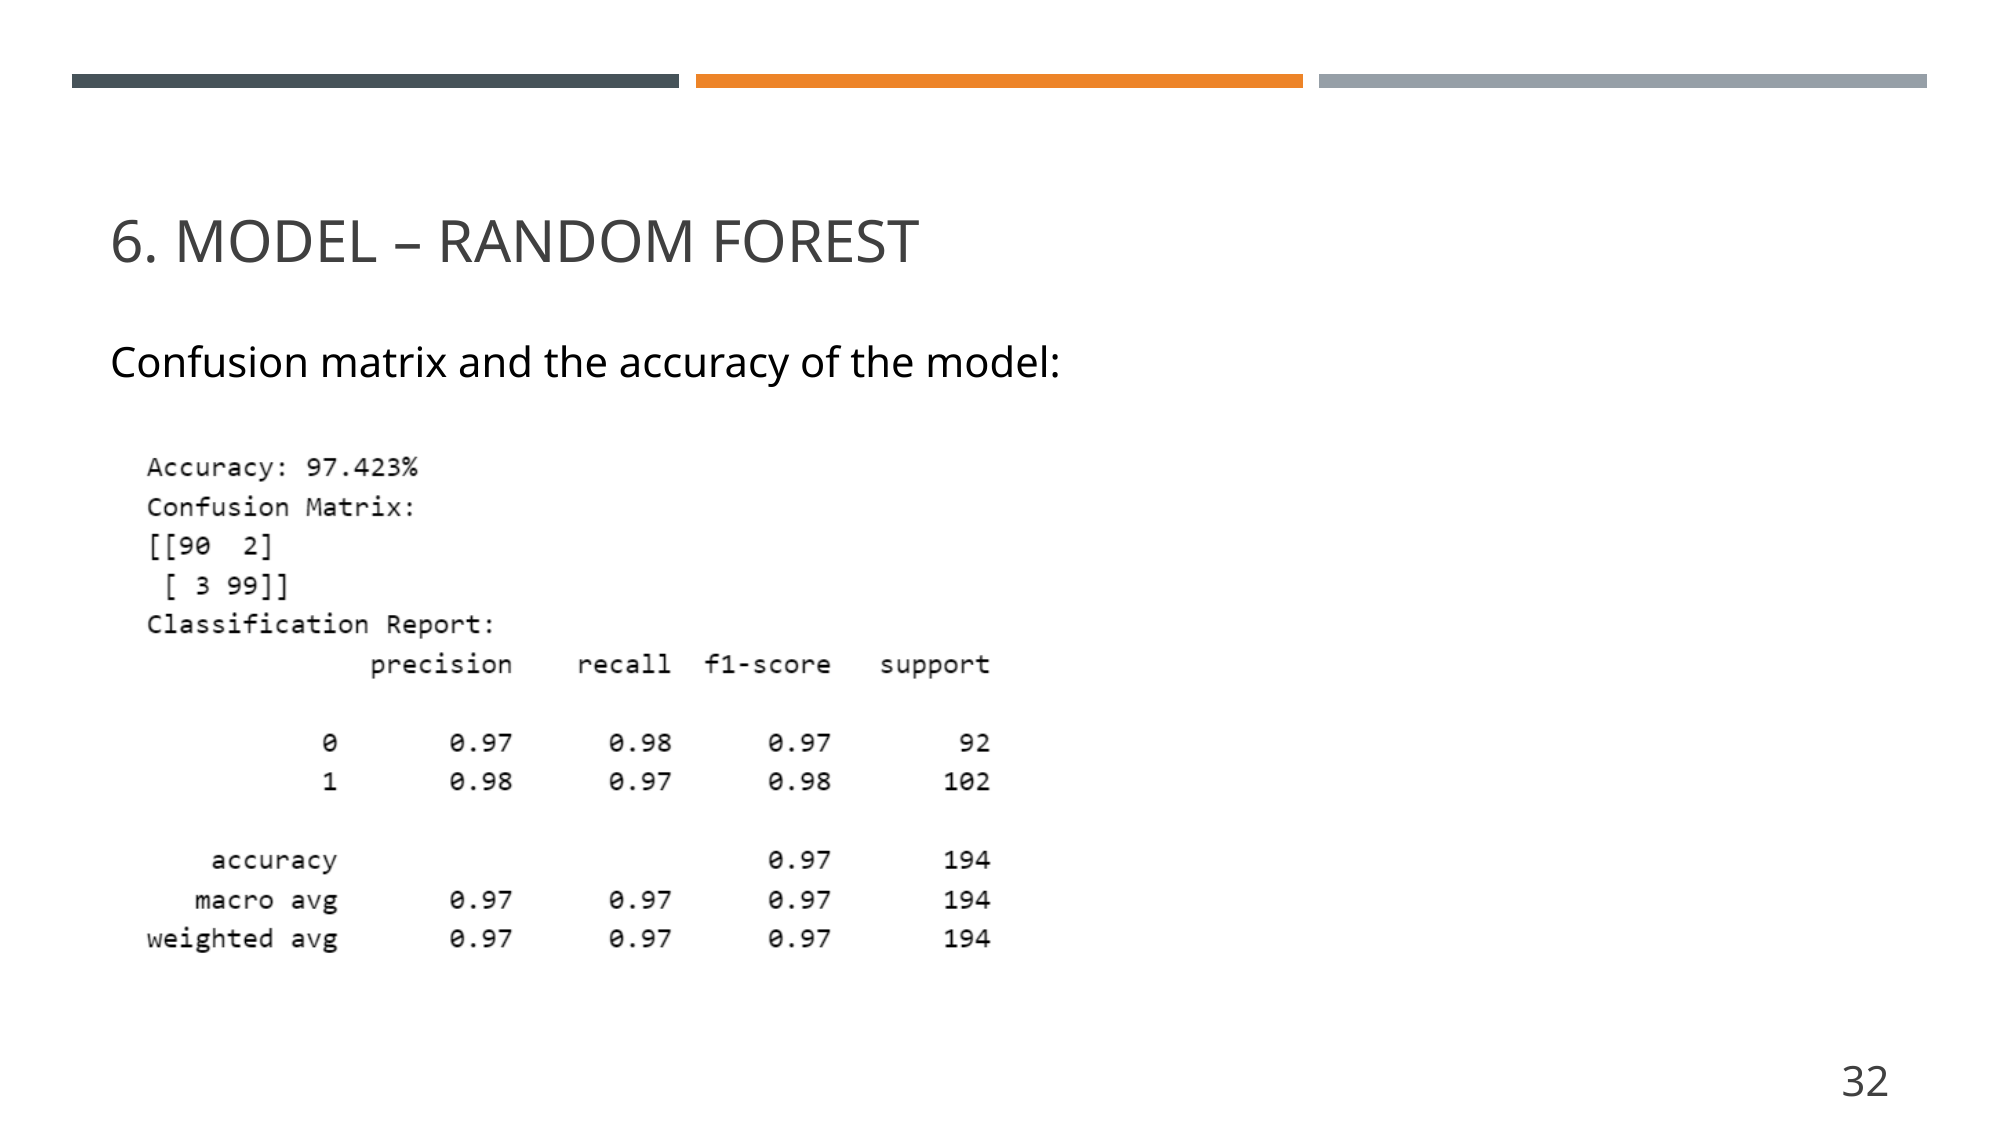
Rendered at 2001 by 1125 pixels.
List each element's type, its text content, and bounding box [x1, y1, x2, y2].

title 6. MODEL – RANDOM FOREST [95, 120, 1905, 282]
slide_number 32 [1732, 1053, 1905, 1114]
text_box Confusion matrix and the accuracy of the model: [95, 328, 1905, 438]
picture [125, 438, 1060, 1005]
